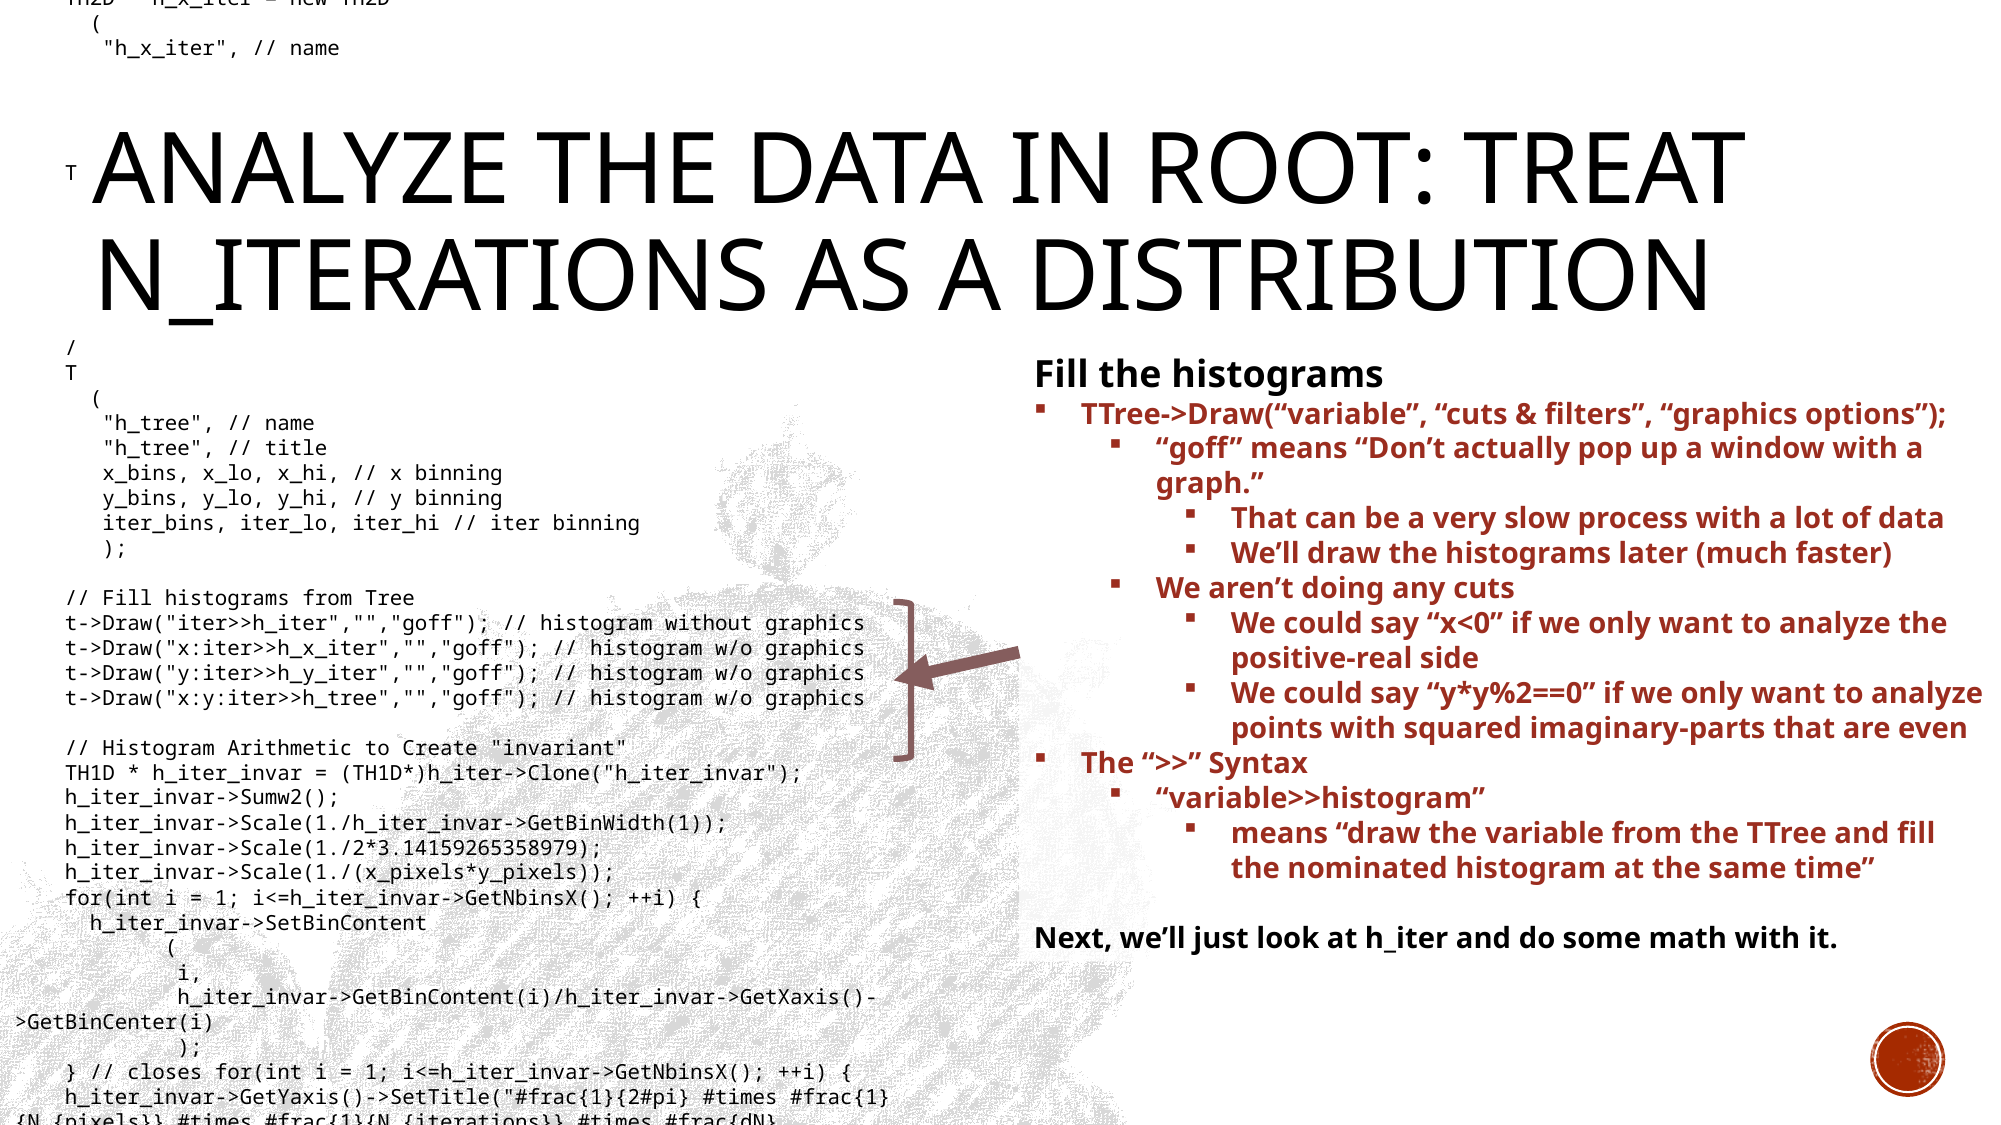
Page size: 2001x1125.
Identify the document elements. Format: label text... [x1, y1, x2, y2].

title Analyze the Data in ROOT: Treat N_Iterations as a distribution [77, 62, 1780, 342]
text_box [931, 658, 1017, 678]
picture [3, 334, 1499, 1123]
text_box // Run from command line: root mandelroot.root #import "TTree.h" #import "TH1.h" int mandelroot ( // no arguments: you'd need to supply these at the command line ) { // Make a TTree TTree * t = new TTree ( "t", // name "TTree of Mandelbrot Set Calculation" // title ); t->ReadFile("mandelcpp.dat"); // populate TTree // Make some histograms // Setup int pixels_per_bin = 10; int x_pixels = 3000; int x_bins = x_pixels/pixels_per_bin; double x_lo = -2.5; double x_hi = 0.5; int y_pixels = 3000; int y_bins = y_pixels/pixels_per_bin; double y_lo = -1.5; double y_hi = 1.5; int iter_bins = 1000; // 1 iteration per bin double iter_lo = 0; double iter_hi = 1000; // 1D TH1D * h_iter = new TH1D ( "h_iter", // name "Distribution of N_iterations", // title iter_bins, iter_lo, iter_hi // binning ); // 2D TH2D * h_x_iter = new TH2D ( "h_x_iter", // name "N_{Iter} vs. x;x;N_{Iter}", // title x_bins, x_lo, x_hi, // x binning iter_bins, iter_lo, iter_hi // n_iter binning ); TH2D * h_y_iter = new TH2D ( "h_y_iter", // name "N_{Iter} vs. y;y;N_{Iter}", // title y_bins, y_lo, y_hi, // y binning iter_bins, iter_lo, iter_hi // n_iter binning ); // 3D TH3D * h_tree = new TH3D ( "h_tree", // name "h_tree", // title x_bins, x_lo, x_hi, // x binning y_bins, y_lo, y_hi, // y binning iter_bins, iter_lo, iter_hi // iter binning ); // Fill histograms from Tree t->Draw("iter>>h_iter","","goff"); // histogram without graphics t->Draw("x:iter>>h_x_iter","","goff"); // histogram w/o graphics t->Draw("y:iter>>h_y_iter","","goff"); // histogram w/o graphics t->Draw("x:y:iter>>h_tree","","goff"); // histogram w/o graphics // Histogram Arithmetic to Create "invariant" TH1D * h_iter_invar = (TH1D*)h_iter->Clone("h_iter_invar"); h_iter_invar->Sumw2(); h_iter_invar->Scale(1./h_iter_invar->GetBinWidth(1)); h_iter_invar->Scale(1./2*3.14159265358979); h_iter_invar->Scale(1./(x_pixels*y_pixels)); for(int i = 1; i<=h_iter_invar->GetNbinsX(); ++i) { h_iter_invar->SetBinContent ( i, h_iter_invar->GetBinContent(i)/h_iter_invar->GetXaxis()->GetBinCenter(i) ); } // closes for(int i = 1; i<=h_iter_invar->GetNbinsX(); ++i) { h_iter_invar->GetYaxis()->SetTitle("#frac{1}{2#pi} #times #frac{1}{N_{pixels}} #times #frac{1}{N_{iterations}} #times #frac{dN}{dN_{iterations}}"); h_iter_invar->GetXaxis()->SetTitle("N_{iterations}"); h_iter_invar->Rebin(10); // 10 iterations per bin: now up to 100 h_iter_invar->SetLineColor(kAzure-4); h_iter_invar->SetMarkerColor(kAzure-4); h_iter_invar->SetMarkerStyle(kFullCircle); // Fit Histograms TF1 * fit_pow = new TF1 ( "fit_pow", // name "[0]*x^(-[1])", // relation 0.01,1000. // range ); fit_pow->SetParName(0,"Coefficient"); fit_pow->SetParName(1,"Exponent (Neg.)"); fit_pow->SetLineColor(kPink-4); fit_pow->SetLineWidth(2); TFitResultPtr frp_iter_invar_pow = h_iter_invar->Fit ( fit_pow, // fit function "SR0+", // fit options "goff", // graphics options 10., 990. // fit limits ); gStyle->SetOptFit(1111); // Ratio TH1D * h_ratio = (TH1D*)h_iter_invar->Clone("h_ratio"); h_ratio->Divide(fit_pow); h_ratio->GetXaxis()->SetTitle("N_{Iterations}"); h_ratio->GetYaxis()->SetTitle("Ratio #left(#frac{data}{fit}#right)"); h_ratio->SetStats(0); // Plotting TH1F * h_frame = new TH1F("hframe","",1000,0.,1000.); // frame h_frame->GetXaxis()->SetRangeUser(1.,1000.); h_frame->GetYaxis()->SetRangeUser(1.E-9,1.E1); h_frame->GetXaxis()->SetTitle(h_iter_invar->GetXaxis()->GetTitle()); h_frame->GetYaxis()->SetTitle(h_iter_invar->GetYaxis()->GetTitle()); h_frame->SetStats(0); TCanvas * c_iter_invar = new TCanvas ( "c_iter_invar", "c_iter_invar", 1 ); c_iter_invar->SetLogy(); h_frame->Draw(); h_iter_invar->Draw("same"); fit_pow->Draw("same"); TLine * l_one = new TLine(0.,1.,1000.,1.); l_one->SetLineStyle(kDashed); l_one->SetLineStyle(kGray); TH1F * h_frame_ratio = new TH1F("h_frame_ratio","",1000,0.,1000.); // frame h_frame_ratio->GetXaxis()->SetRangeUser(1.,1000.); h_frame_ratio->GetYaxis()->SetRangeUser(0.,9.); h_frame_ratio->GetXaxis()->SetTitle(h_ratio->GetXaxis()->GetTitle()); h_frame_ratio->GetYaxis()->SetTitle(h_ratio->GetYaxis()->GetTitle()); h_frame_ratio->SetStats(0); TCanvas * c_data_fit = new TCanvas ( "c_data_fit", "c_data_fit", 1 ); h_frame_ratio->Draw(); h_ratio->Draw("same"); l_one->Draw("same"); //Save Graphs c_iter_invar->SaveAs("iter_invar_lin_log.pdf"); c_iter_invar->SetLogx(); c_iter_invar->SaveAs("iter_invar_log_log.pdf"); c_data_fit->SaveAs("data_fit.pdf"); // Return statement return 0; } // closes function definition (mandelroot) [0, 0, 1002, 330]
text_box Fill the histograms TTree->Draw(“variable”, “cuts & filters”, “graphics options”); “goff” means “Don’t actually pop up a window with a graph.” That can be a very slow process with a lot of data We’ll draw the histograms later (much faster) We aren’t doing any cuts We could say “x<0” if we only want to analyze the positive-real side We could say “y*y%2==0” if we only want to analyze points with squared imaginary-parts that are even The “>>” Syntax “variable>>histogram” means “draw the variable from the TTree and fill the nominated histogram at the same time” Next, we’ll just look at h_iter and do some math with it. [1502, 342, 2000, 962]
